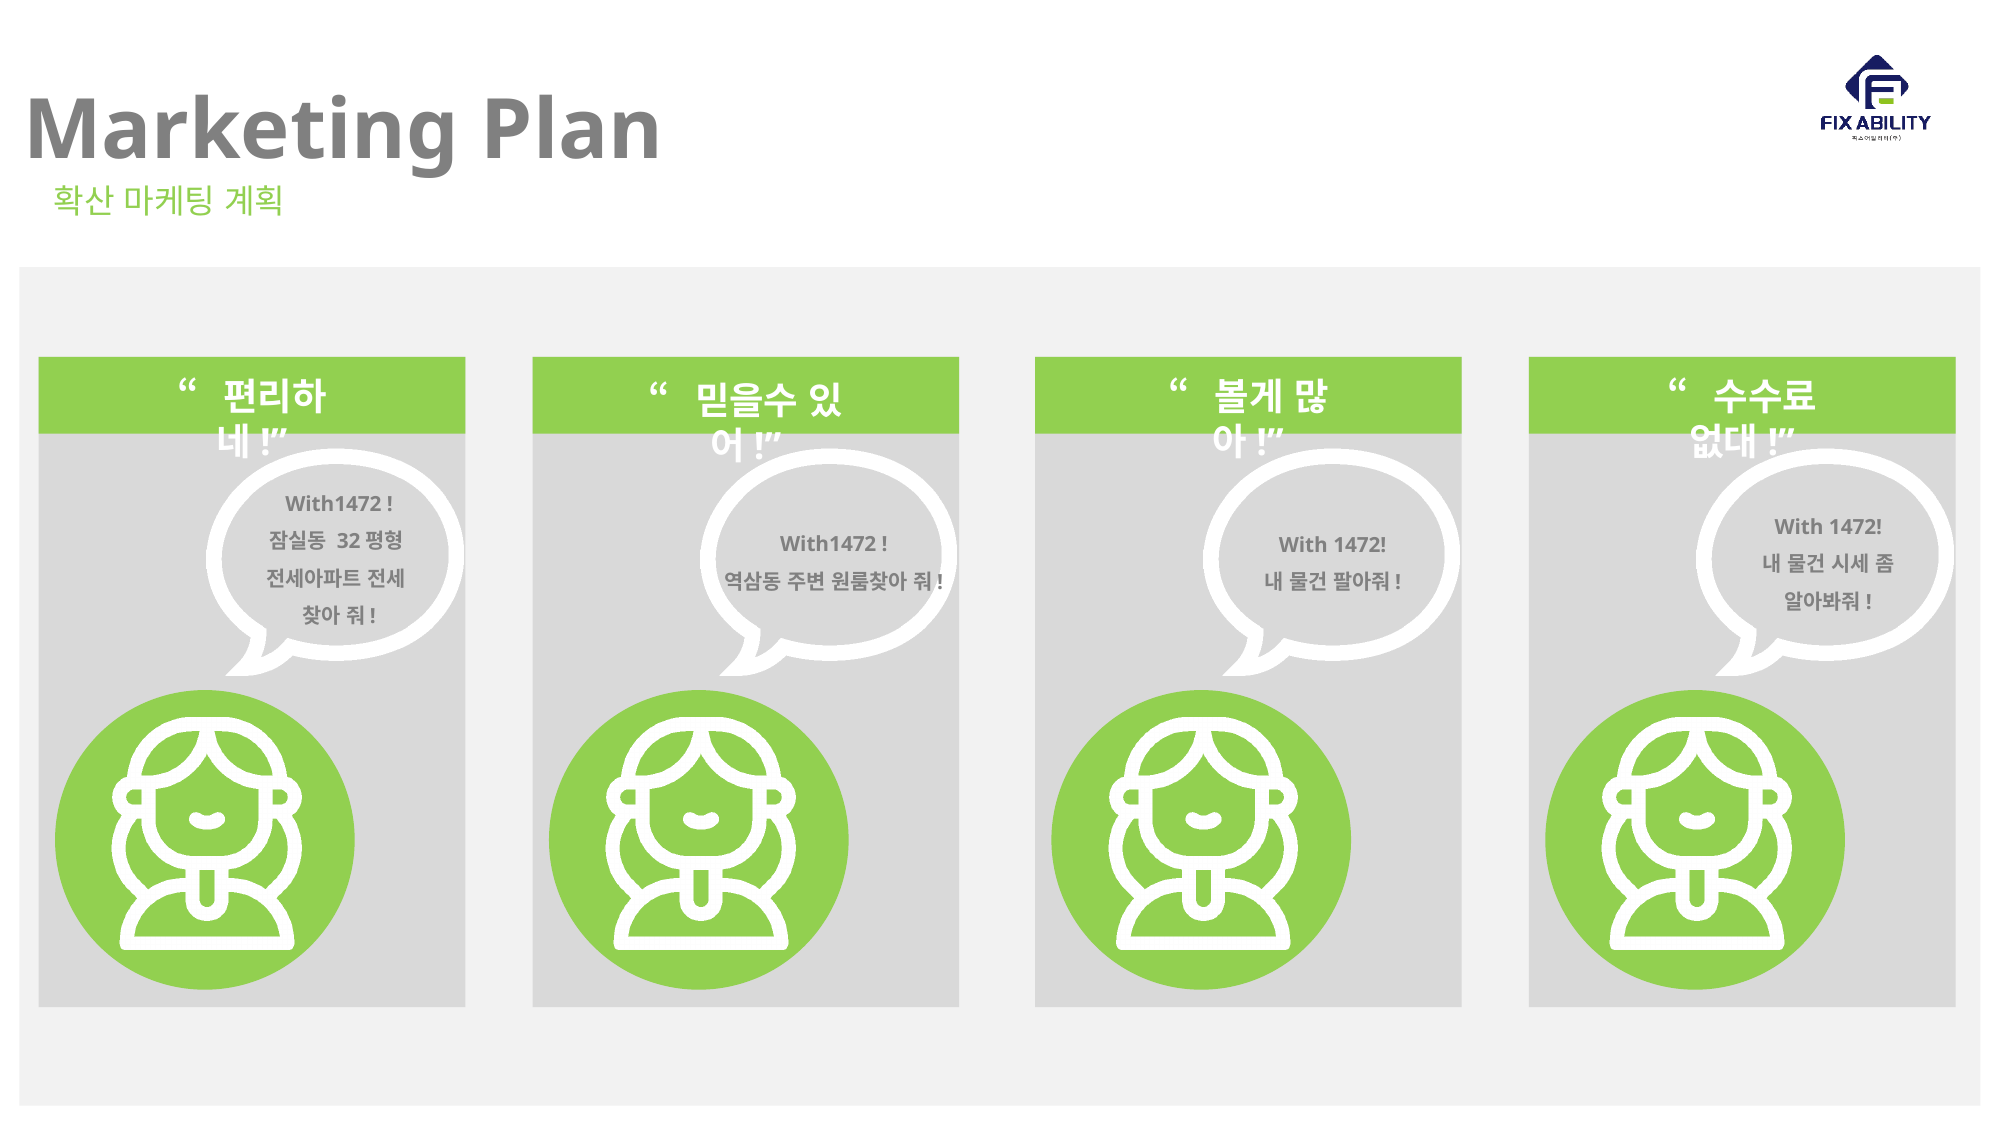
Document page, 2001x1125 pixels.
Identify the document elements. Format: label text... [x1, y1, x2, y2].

text_box [17, 265, 1982, 1108]
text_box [1034, 356, 1465, 1008]
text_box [38, 356, 466, 1008]
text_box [532, 356, 973, 1008]
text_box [1528, 356, 1961, 1008]
picture [1821, 54, 1931, 141]
text_box 확산 마케팅 계획 [0, 201, 356, 235]
text_box Marketing Plan [0, 50, 1211, 201]
